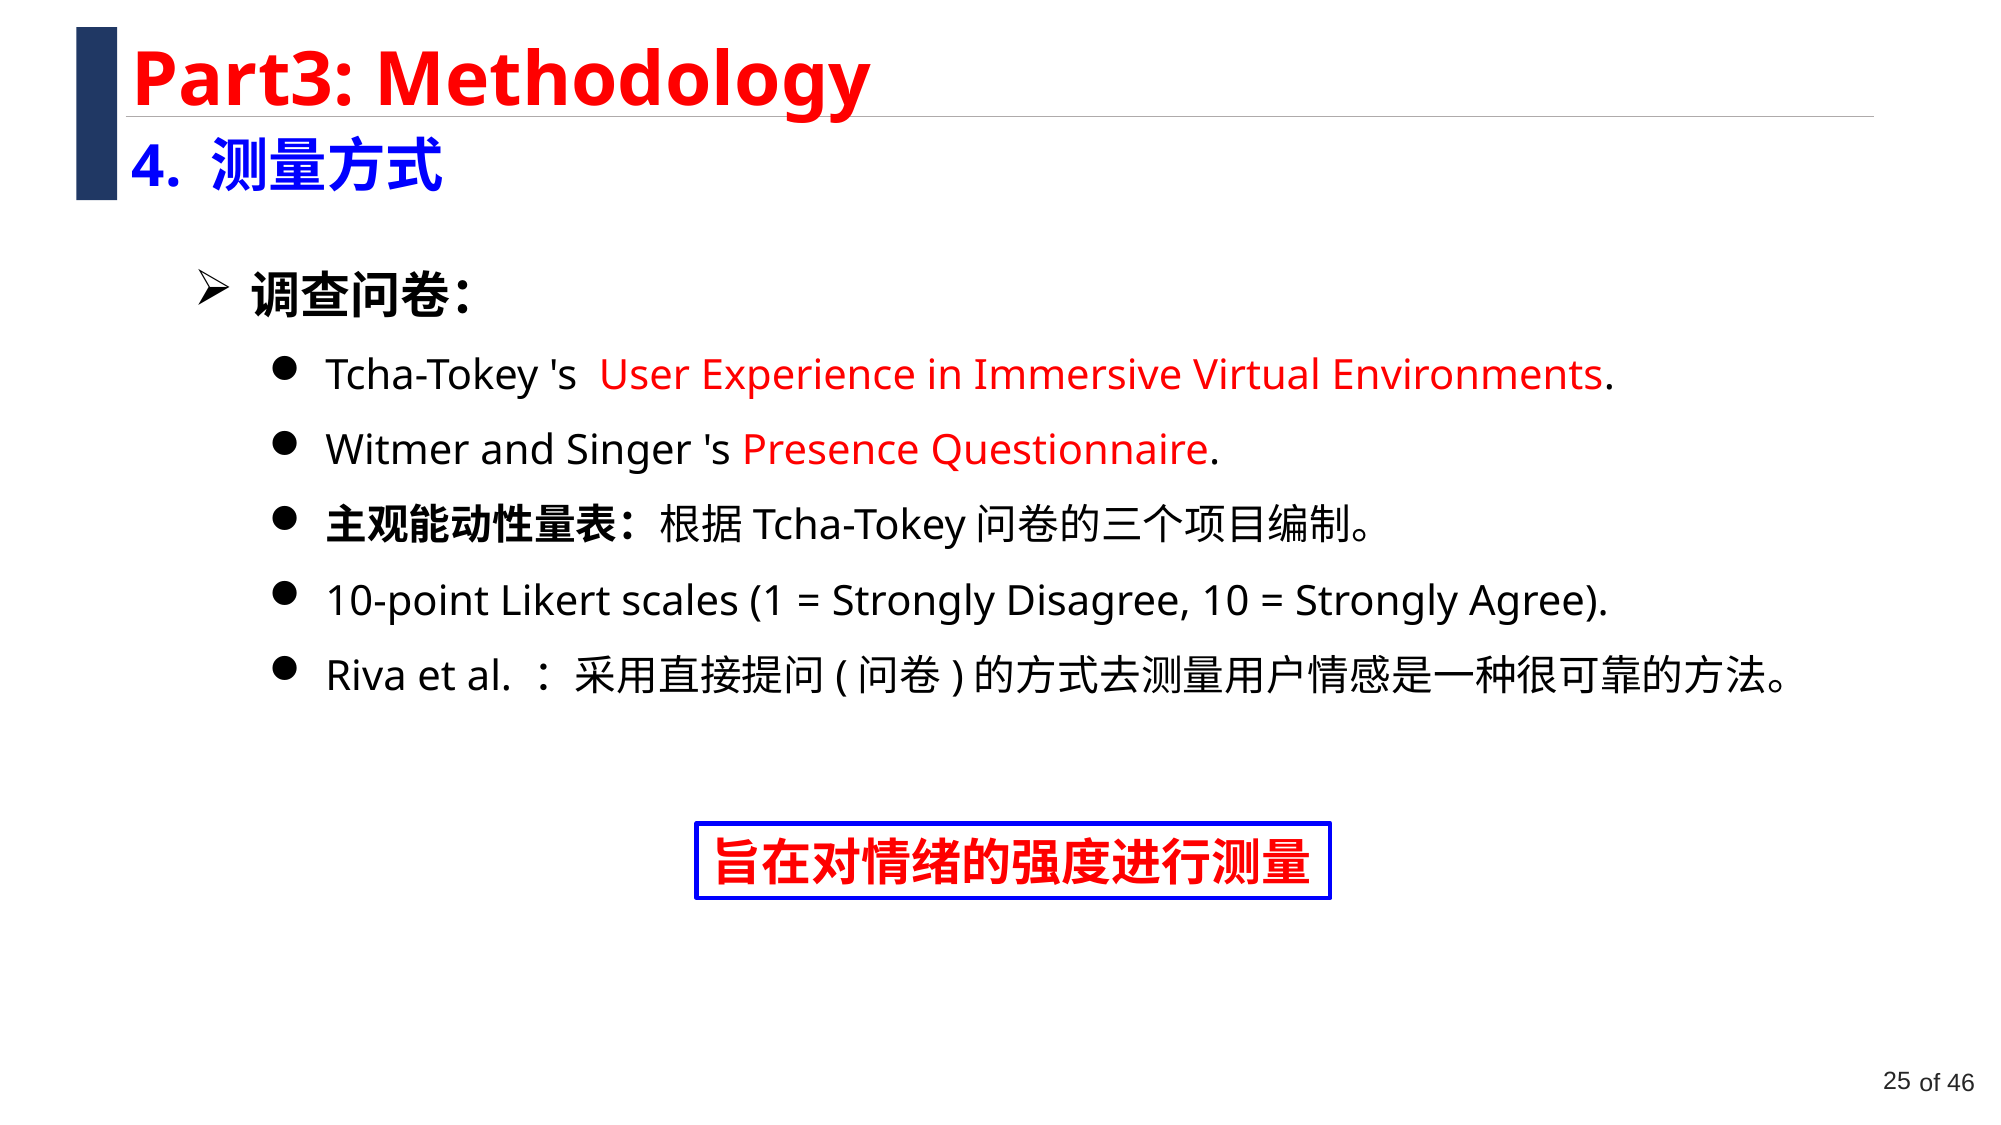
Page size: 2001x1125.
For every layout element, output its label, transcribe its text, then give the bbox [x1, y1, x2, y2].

text_box 调查问卷： Tcha-Tokey 's User Experience in Immersive Virtual Environments. Witmer and Singer 's Presence Questionnaire. 主观能动性量表：根据Tcha-Tokey问卷的三个项目编制。 10-point Likert scales (1 = Strongly Disagree, 10 = Strongly Agree). Riva et al. ：采用直接提问(问卷)的方式去测量用户情感是一种很可靠的方法。 [179, 226, 1971, 706]
slide_number 25 [1865, 1057, 1929, 1103]
text_box 旨在对情绪的强度进行测量 [696, 823, 1331, 898]
list 4. 测量方式 [117, 128, 1910, 199]
list Part3: Methodology [117, 51, 1039, 101]
